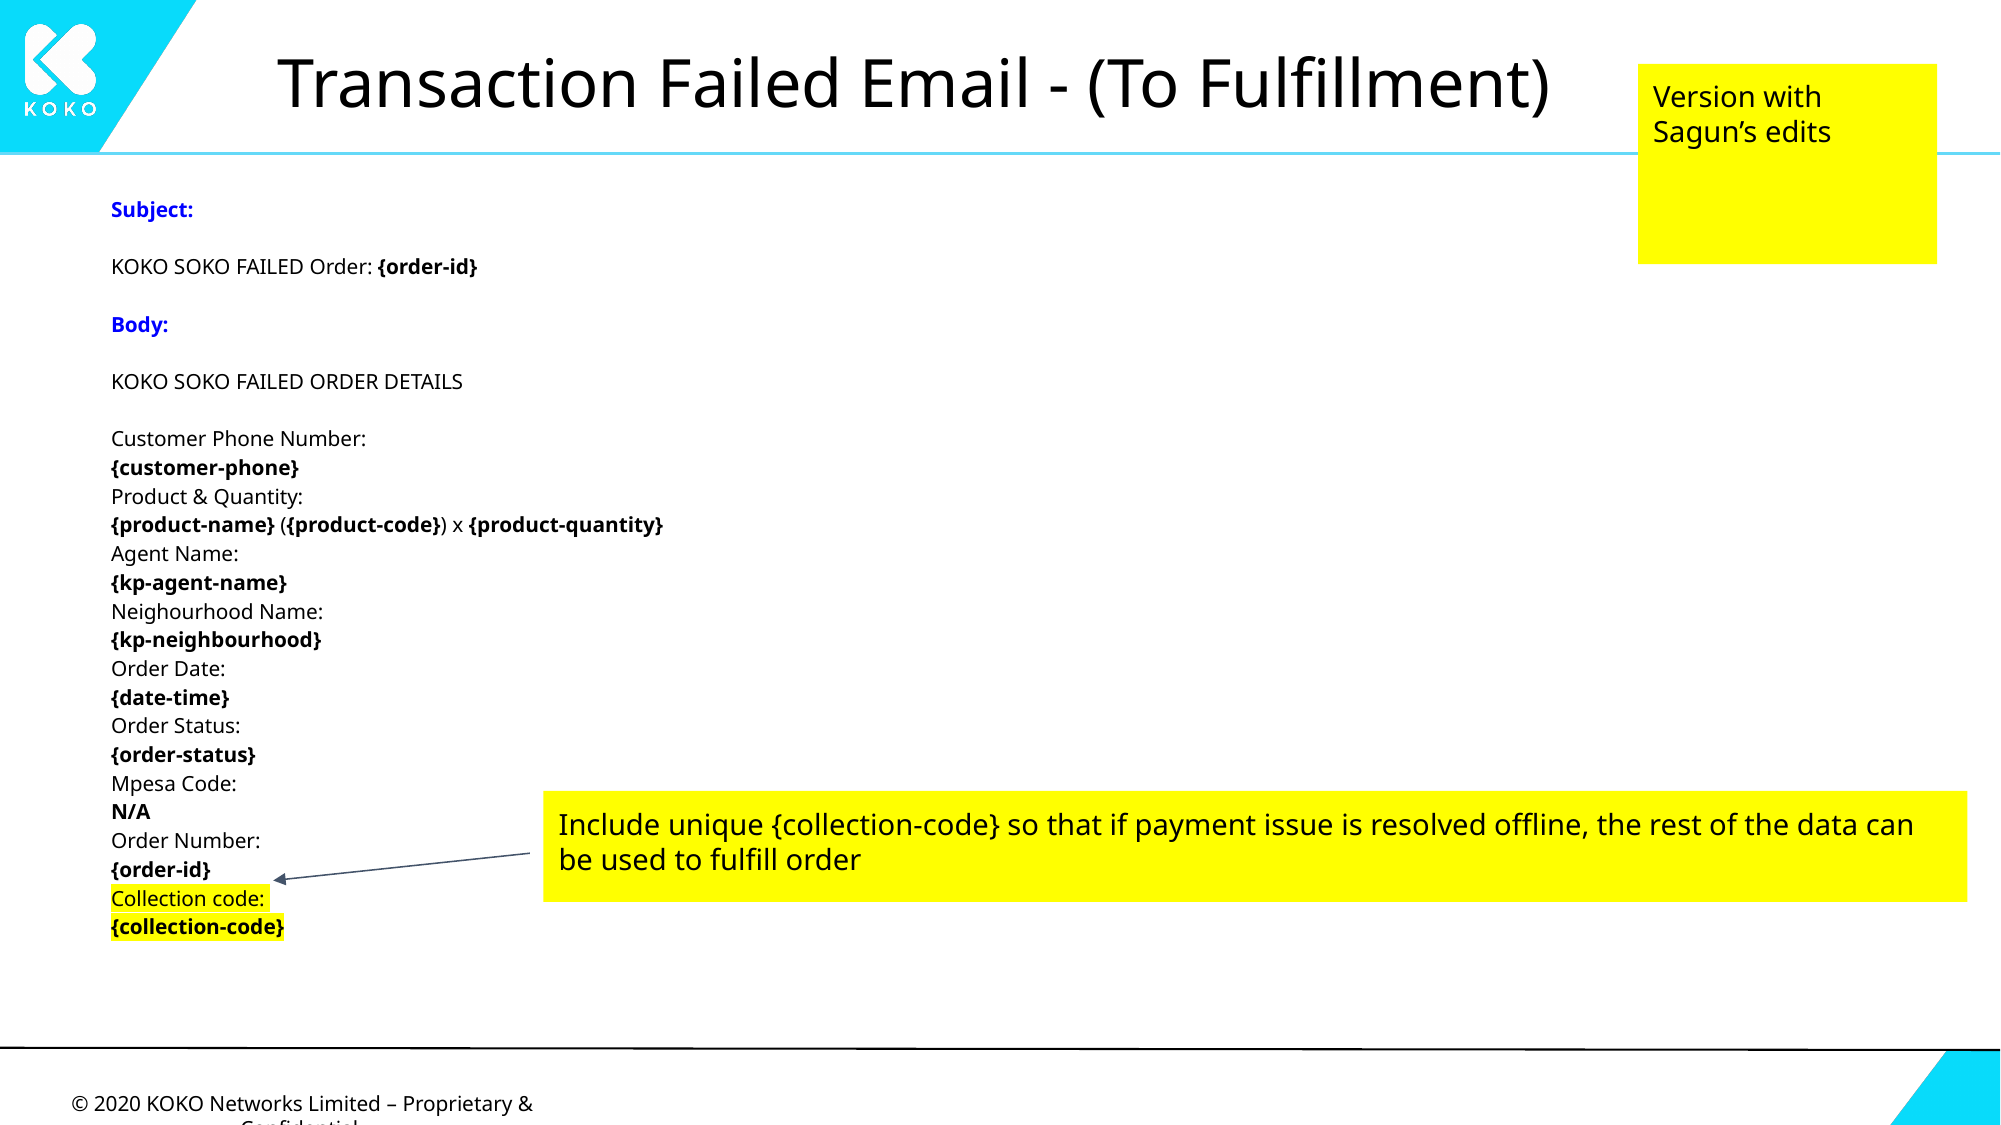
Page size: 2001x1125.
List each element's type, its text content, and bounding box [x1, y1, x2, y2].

title Transaction Failed Email - (To Fulfillment) [262, 20, 1917, 152]
text_box Version with Sagun’s edits [1638, 63, 1938, 265]
picture [0, 0, 197, 152]
picture [1891, 1051, 2001, 1125]
text_box Include unique {collection-code} so that if payment issue is resolved offline, the rest of the data can be used to fulfill order [543, 790, 1968, 902]
subtitle Subject: KOKO SOKO FAILED Order: {order-id} Body: KOKO SOKO FAILED ORDER DETAILS Customer Phone Number: {customer-phone} Product & Quantity: {product-name} ({product-code}) x {product-quantity} Agent Name: {kp-agent-name} Neighourhood Name: {kp-neighbourhood} Order Date: {date-time} Order Status: {order-status} Mpesa Code: N/A Order Number: {order-id} Collection code: {collection-code} [95, 185, 1917, 970]
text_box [272, 852, 531, 881]
